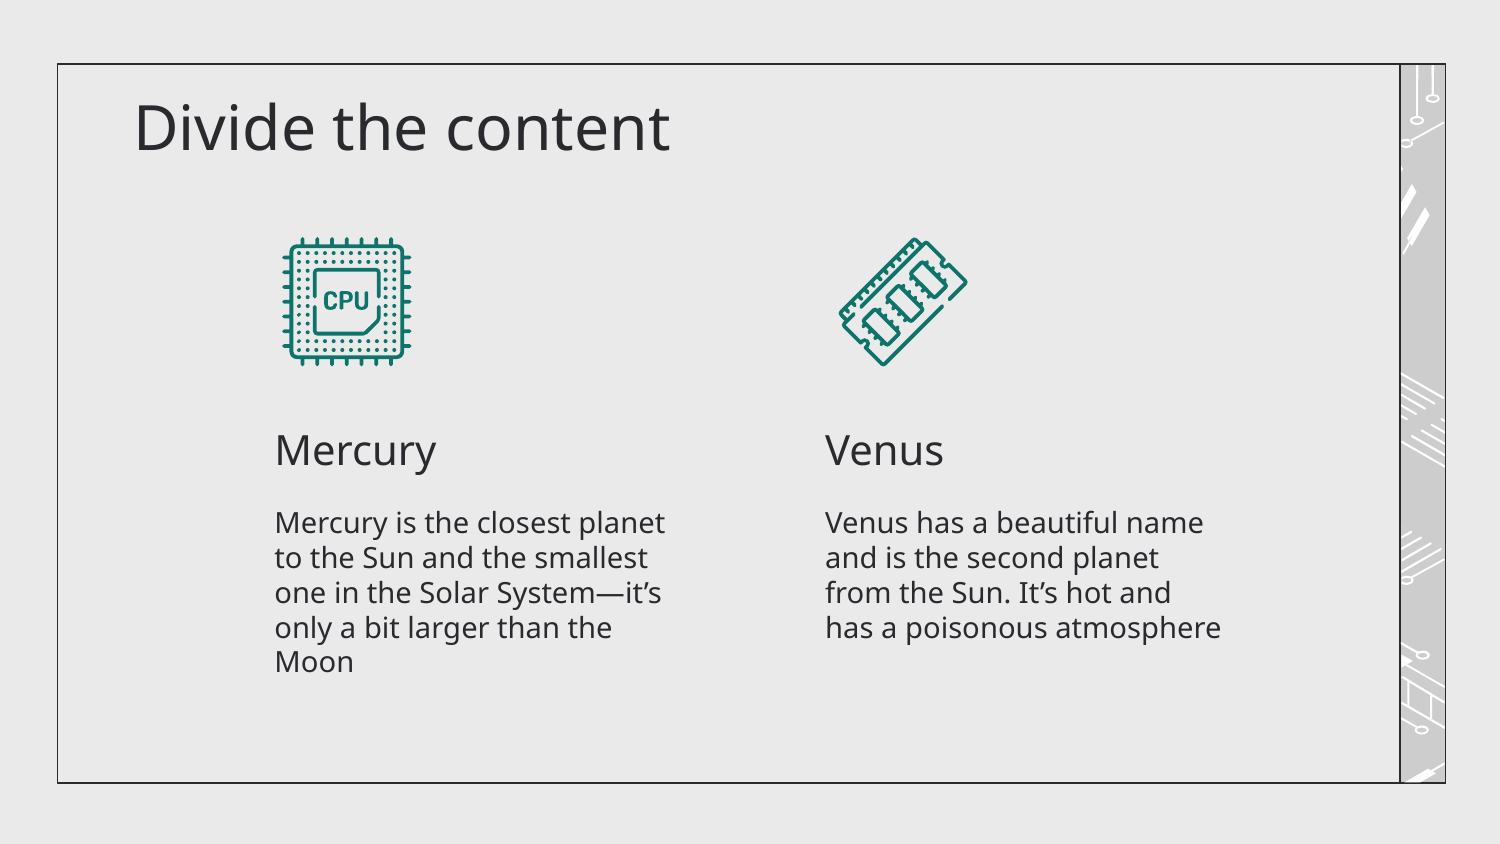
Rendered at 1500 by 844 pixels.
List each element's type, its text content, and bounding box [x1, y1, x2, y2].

subtitle Venus has a beautiful name and is the second planet from the Sun. It’s hot and has a poisonous atmosphere [810, 489, 1241, 655]
title Divide the content [118, 72, 1382, 167]
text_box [281, 236, 412, 367]
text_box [837, 237, 968, 367]
subtitle Venus [810, 424, 1241, 489]
subtitle Mercury is the closest planet to the Sun and the smallest one in the Solar System—it’s only a bit larger than the Moon [259, 489, 690, 655]
subtitle Mercury [259, 424, 690, 489]
